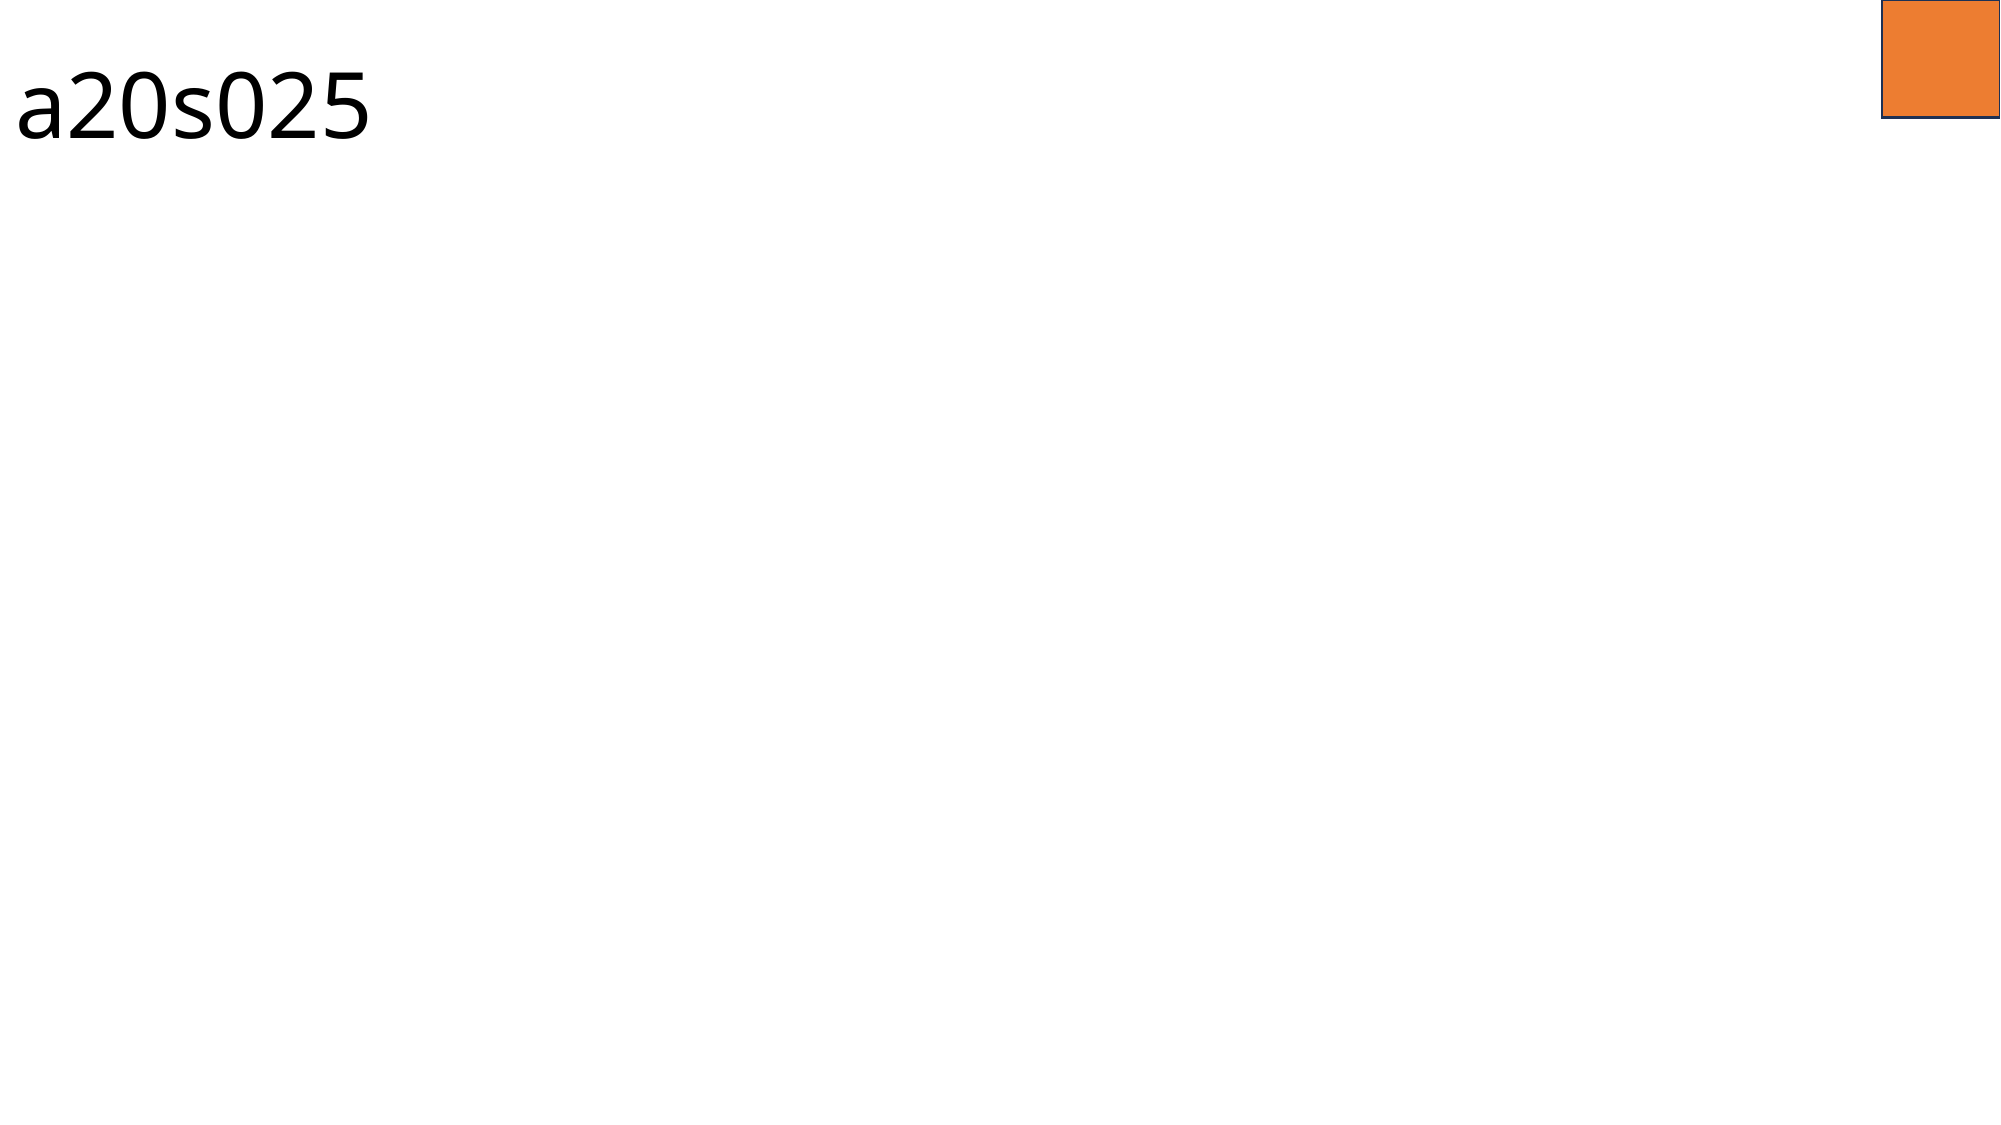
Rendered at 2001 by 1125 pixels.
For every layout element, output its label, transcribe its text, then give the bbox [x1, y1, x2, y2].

text_box [1881, 0, 2000, 119]
title a20s025 [0, 0, 429, 218]
